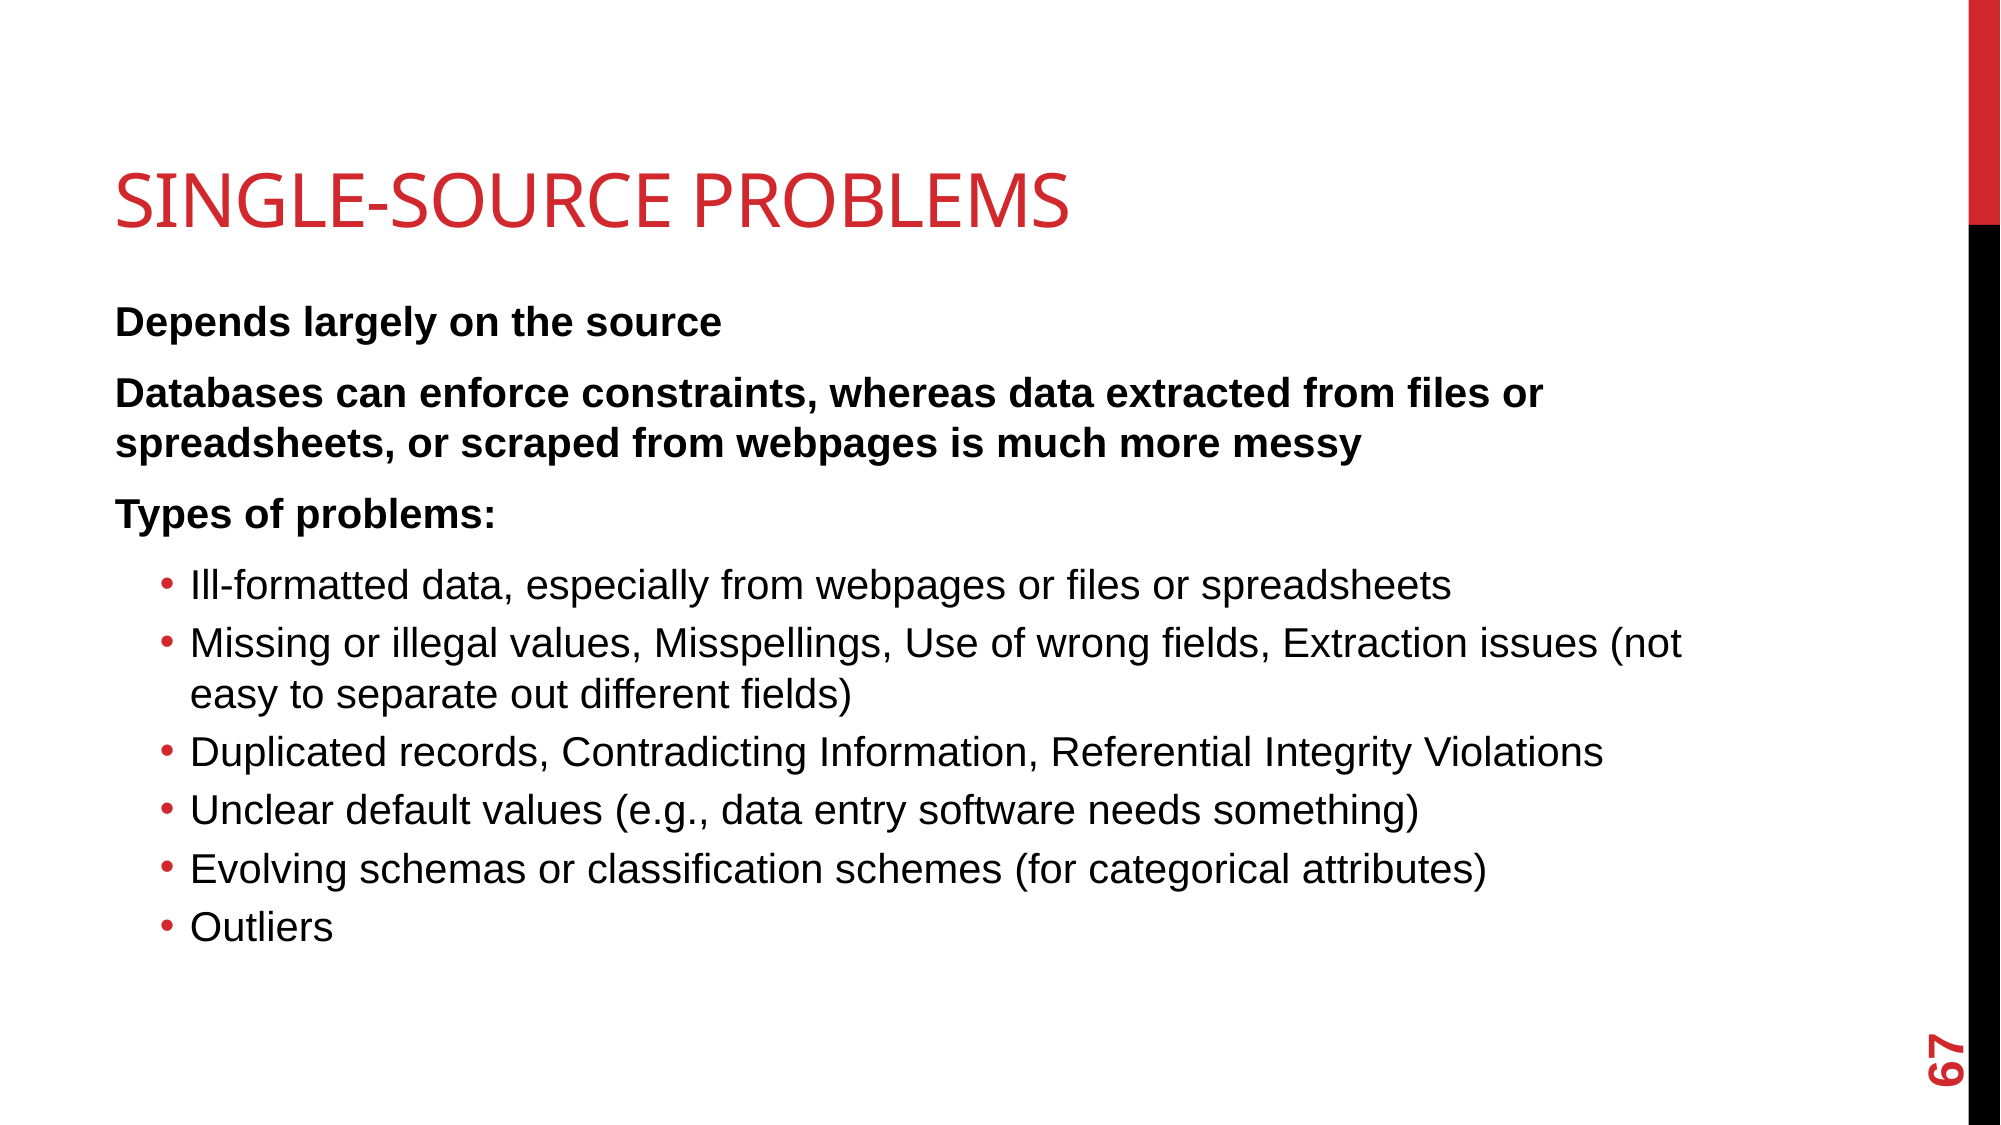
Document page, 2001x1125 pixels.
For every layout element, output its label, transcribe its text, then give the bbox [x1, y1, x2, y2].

slide_number 67 [1903, 887, 1984, 1104]
title Single-source problems [99, 25, 1367, 250]
list Depends largely on the source Databases can enforce constraints, whereas data extracted from files or spreadsheets, or scraped from webpages is much more messy Types of problems: Ill-formatted data, especially from webpages or files or spreadsheets Missing or illegal values, Misspellings, Use of wrong fields, Extraction issues (not easy to separate out different fields) Duplicated records, Contradicting Information, Referential Integrity Violations Unclear default values (e.g., data entry software needs something) Evolving schemas or classification schemes (for categorical attributes) Outliers [99, 287, 1767, 1005]
